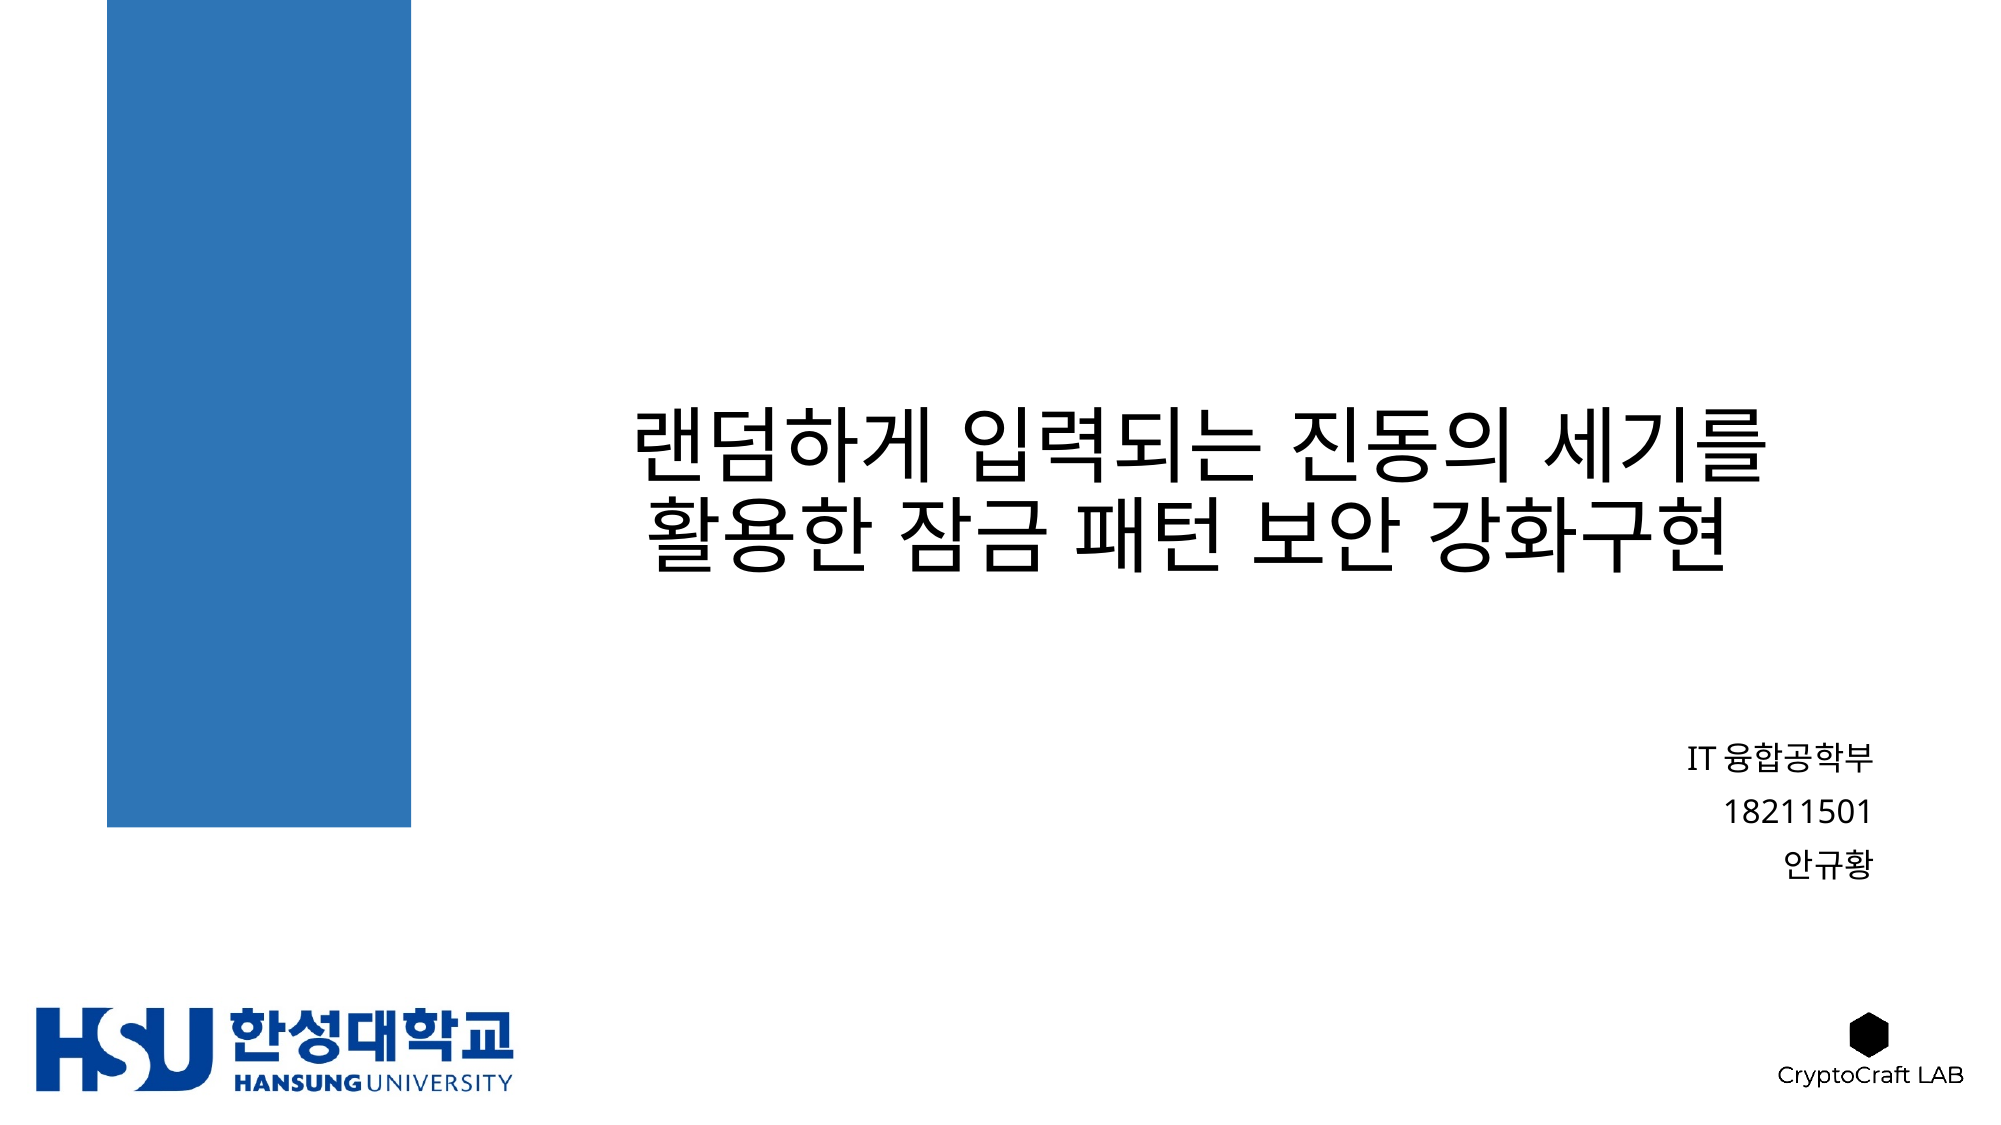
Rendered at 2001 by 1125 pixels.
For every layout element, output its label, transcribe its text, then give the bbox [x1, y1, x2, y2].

picture [1763, 997, 1979, 1103]
subtitle IT융합공학부 18211501 안규황 [511, 622, 1890, 895]
picture [27, 997, 524, 1103]
title 랜덤하게 입력되는 진동의 세기를 활용한 잠금 패턴 보안 강화구현 [511, 200, 1890, 593]
